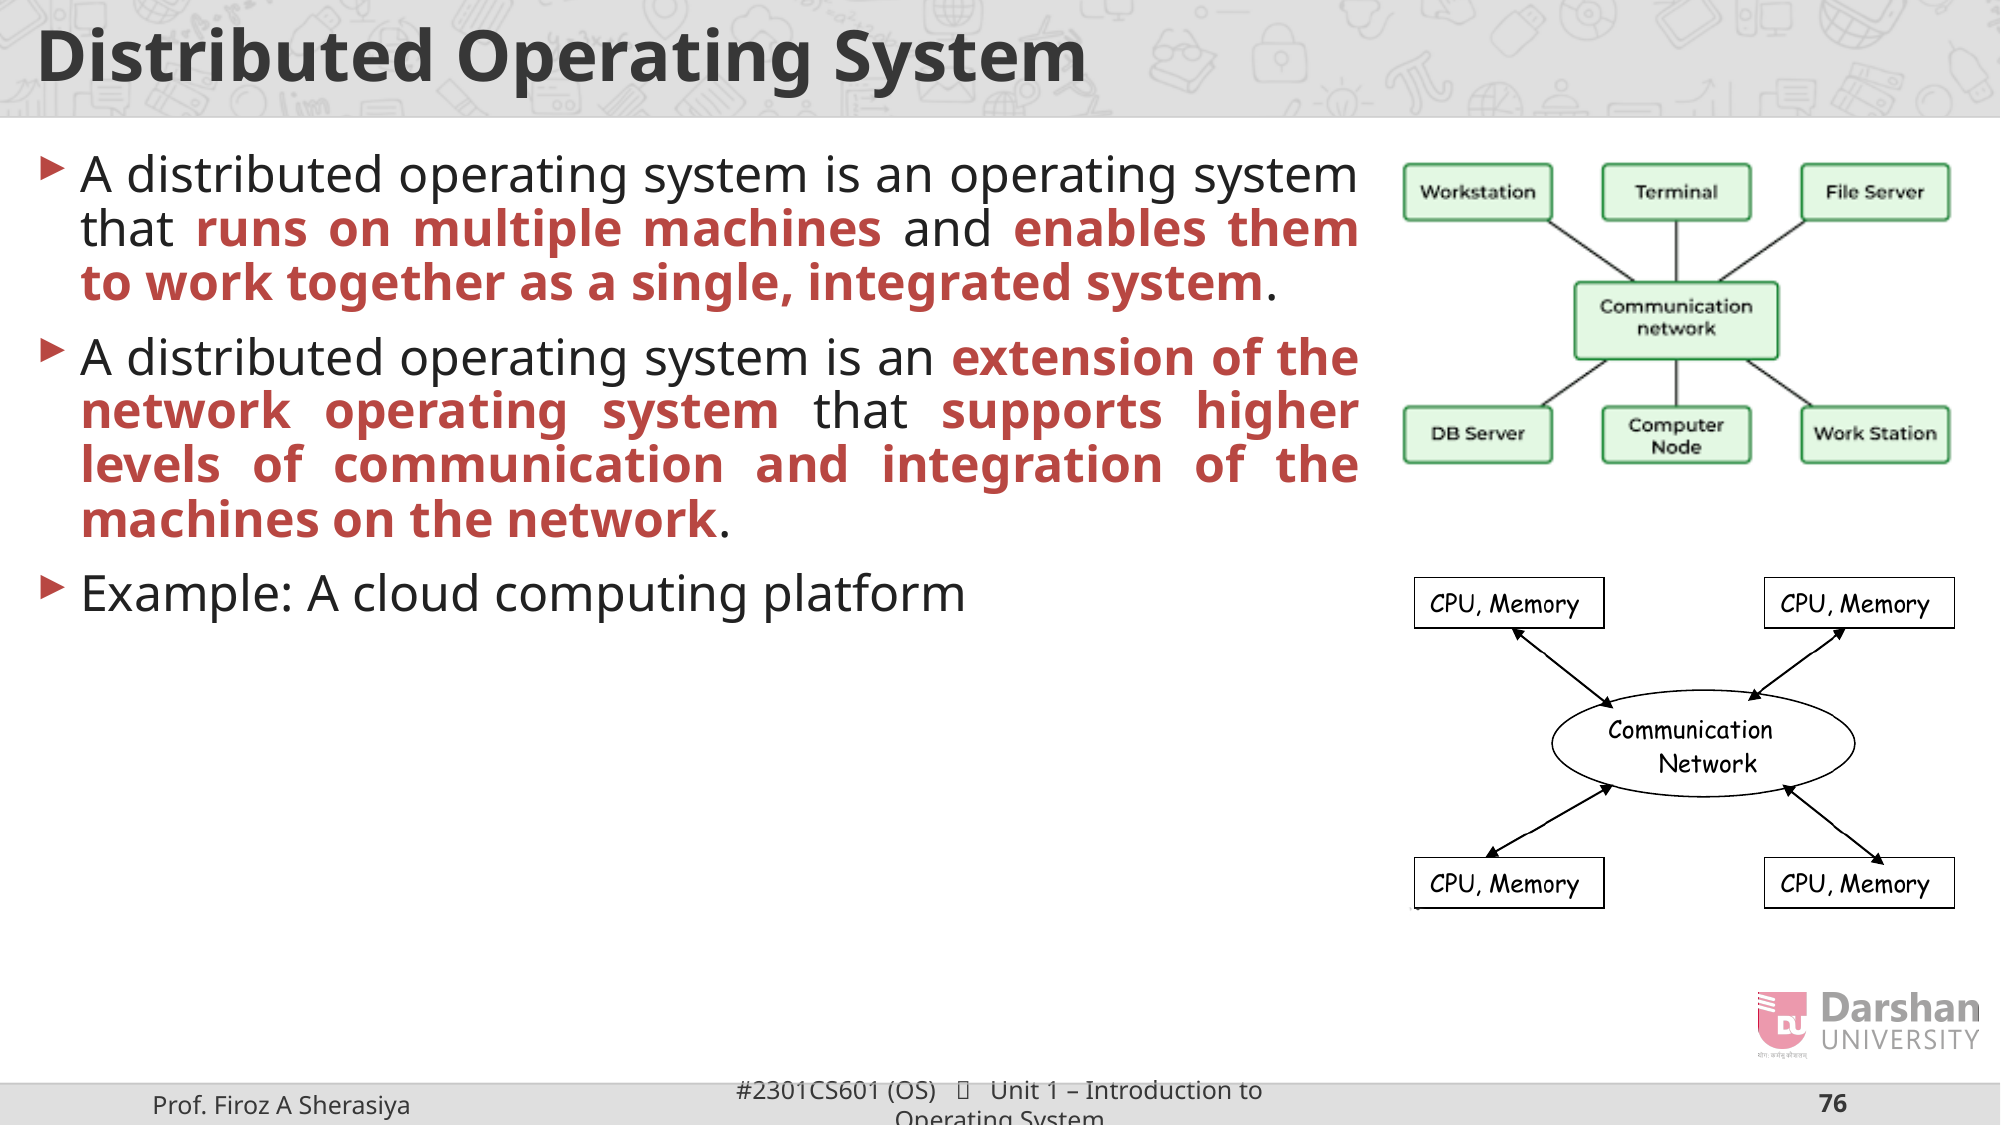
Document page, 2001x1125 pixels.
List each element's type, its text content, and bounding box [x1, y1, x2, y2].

title Distributed Operating System [0, 0, 2000, 117]
list A distributed operating system is an operating system that runs on multiple machines and enables them to work together as a single, integrated system. A distributed operating system is an extension of the network operating system that supports higher levels of communication and integration of the machines on the network. Example: A cloud computing platform [21, 141, 1376, 1059]
picture [1375, 141, 1978, 487]
picture [1402, 562, 1978, 924]
